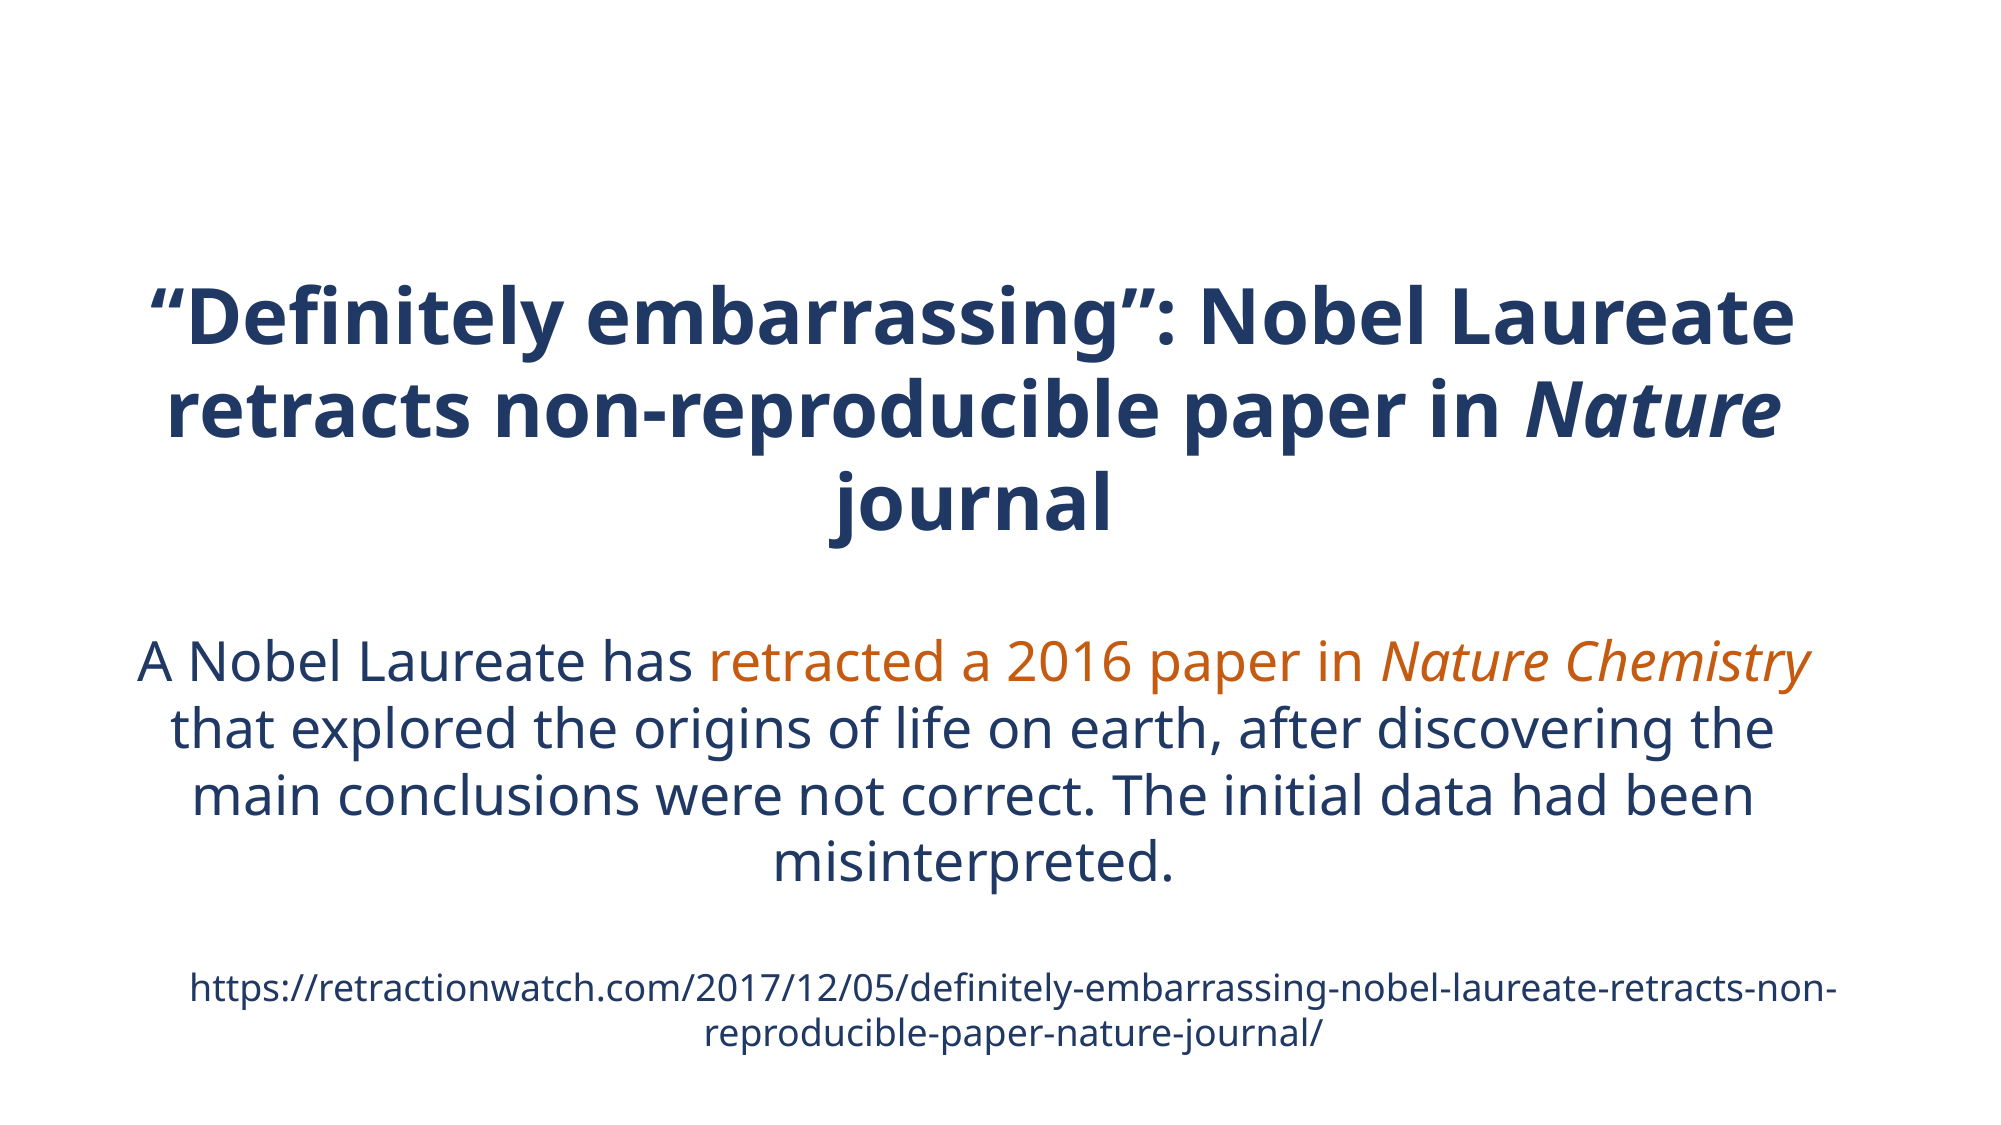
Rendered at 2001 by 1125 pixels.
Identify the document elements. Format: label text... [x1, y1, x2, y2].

text_box https://retractionwatch.com/2017/12/05/definitely-embarrassing-nobel-laureate-retracts-non-reproducible-paper-nature-journal/ [135, 956, 1893, 1062]
text_box “Definitely embarrassing”: Nobel Laureate retracts non-reproducible paper in Nature journal A Nobel Laureate has retracted a 2016 paper in Nature Chemistry that explored the origins of life on earth, after discovering the main conclusions were not correct. The initial data had been misinterpreted. [99, 256, 1849, 903]
